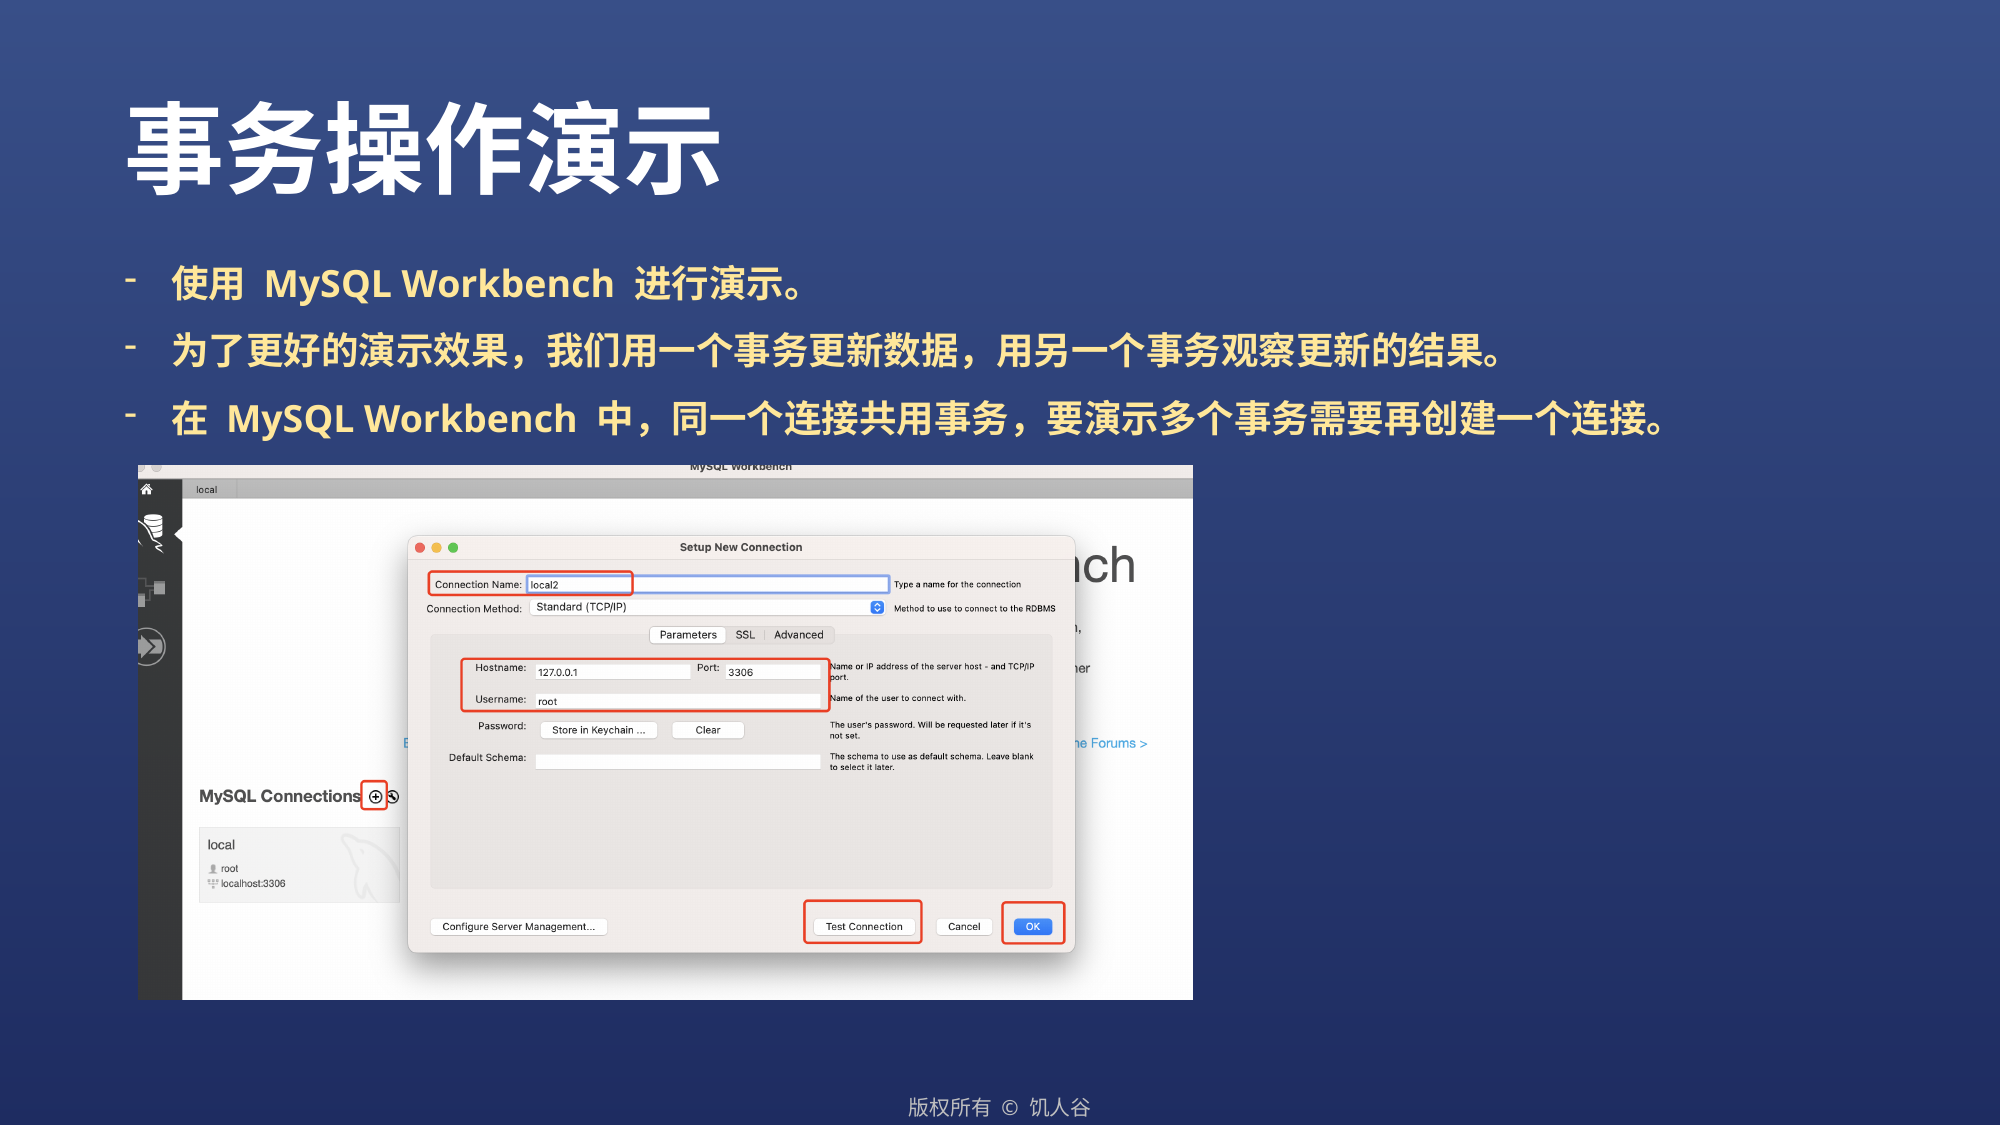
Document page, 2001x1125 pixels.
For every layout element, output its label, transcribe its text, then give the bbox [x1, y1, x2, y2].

text_box 使用 MySQL Workbench 进行演示。 为了更好的演示效果，我们用一个事务更新数据，用另一个事务观察更新的结果。 在 MySQL Workbench 中，同一个连接共用事务，要演示多个事务需要再创建一个连接。 [109, 229, 1869, 448]
picture [138, 465, 1193, 1000]
text_box 事务操作演示 [109, 92, 1817, 216]
